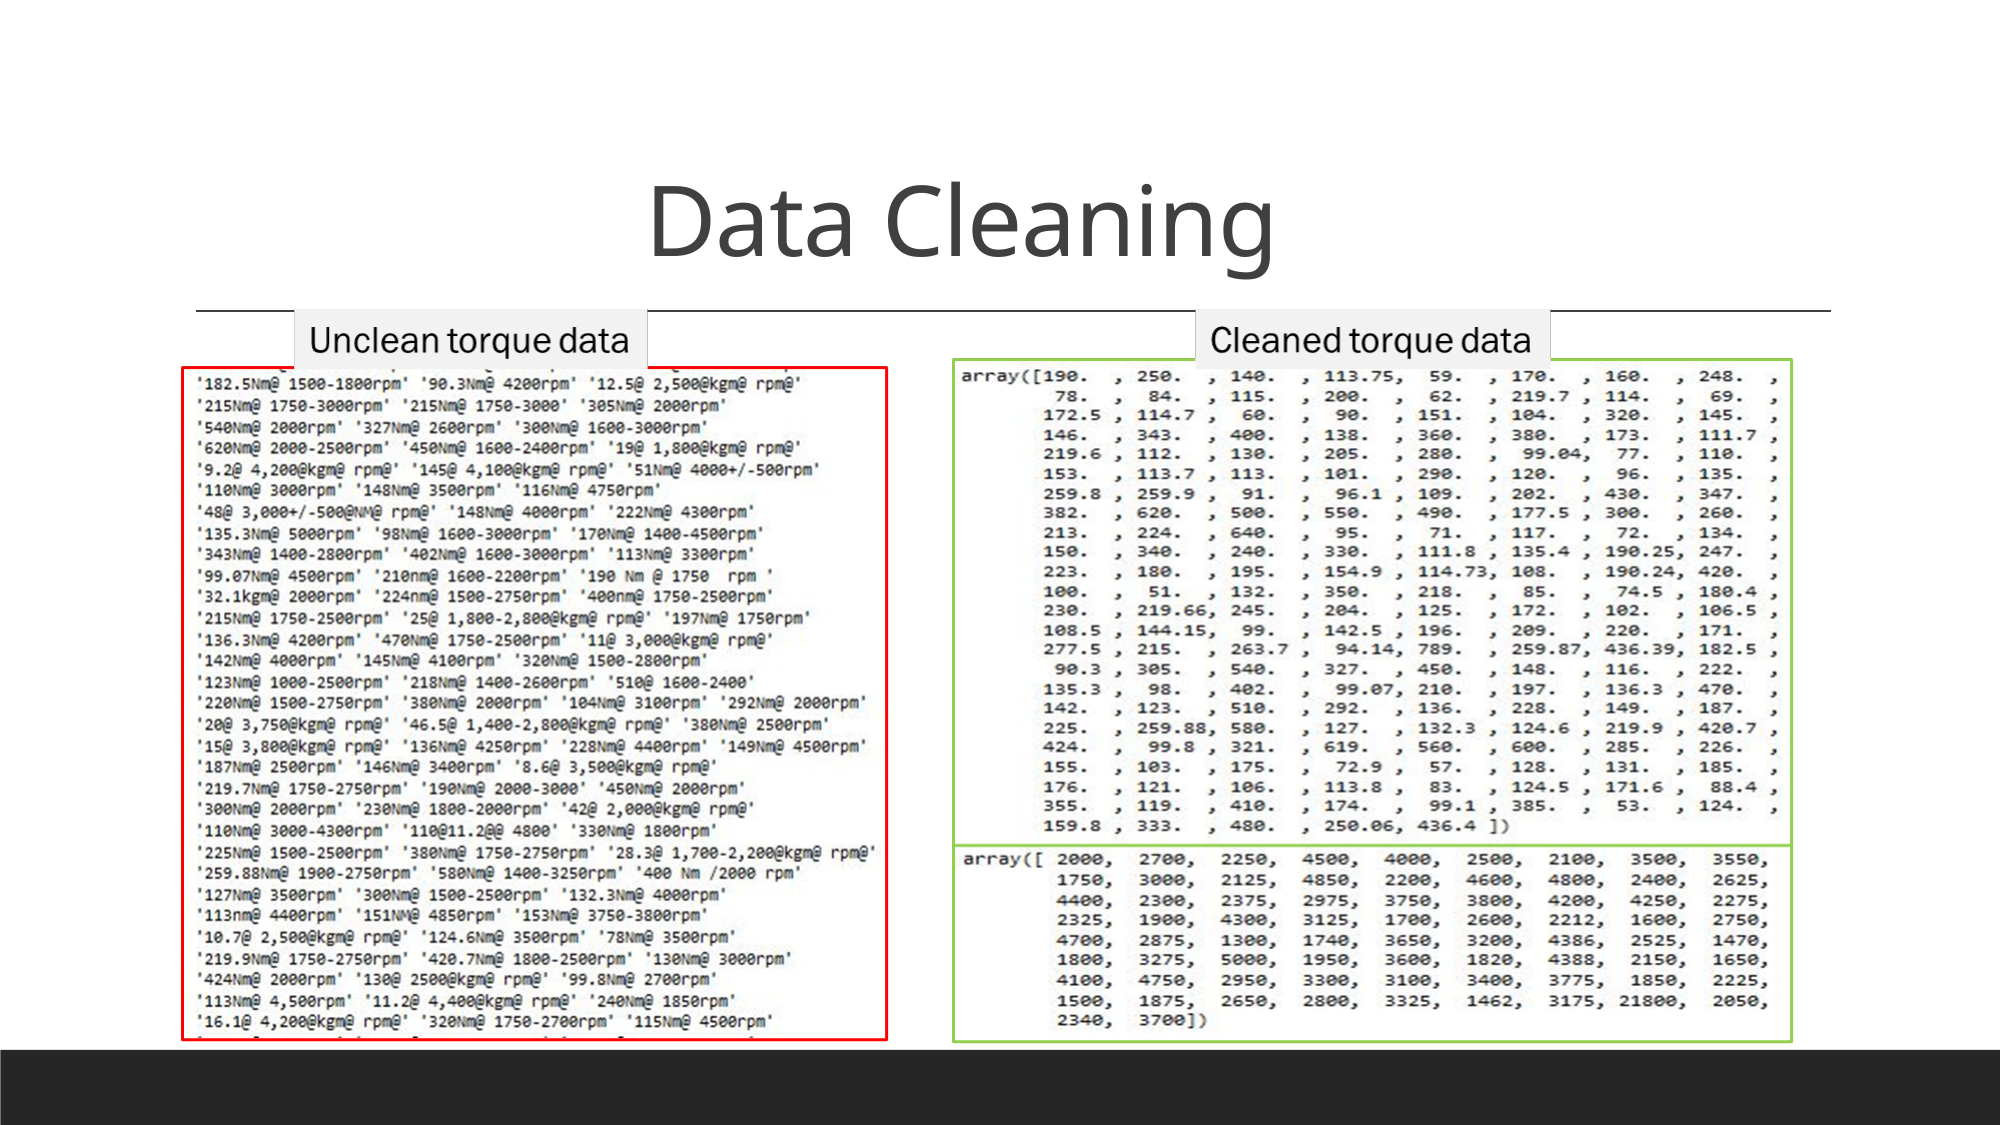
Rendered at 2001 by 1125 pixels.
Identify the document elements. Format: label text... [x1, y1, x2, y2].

picture [179, 302, 889, 1043]
picture [950, 302, 1794, 1045]
title Data Cleaning [180, 162, 1794, 285]
